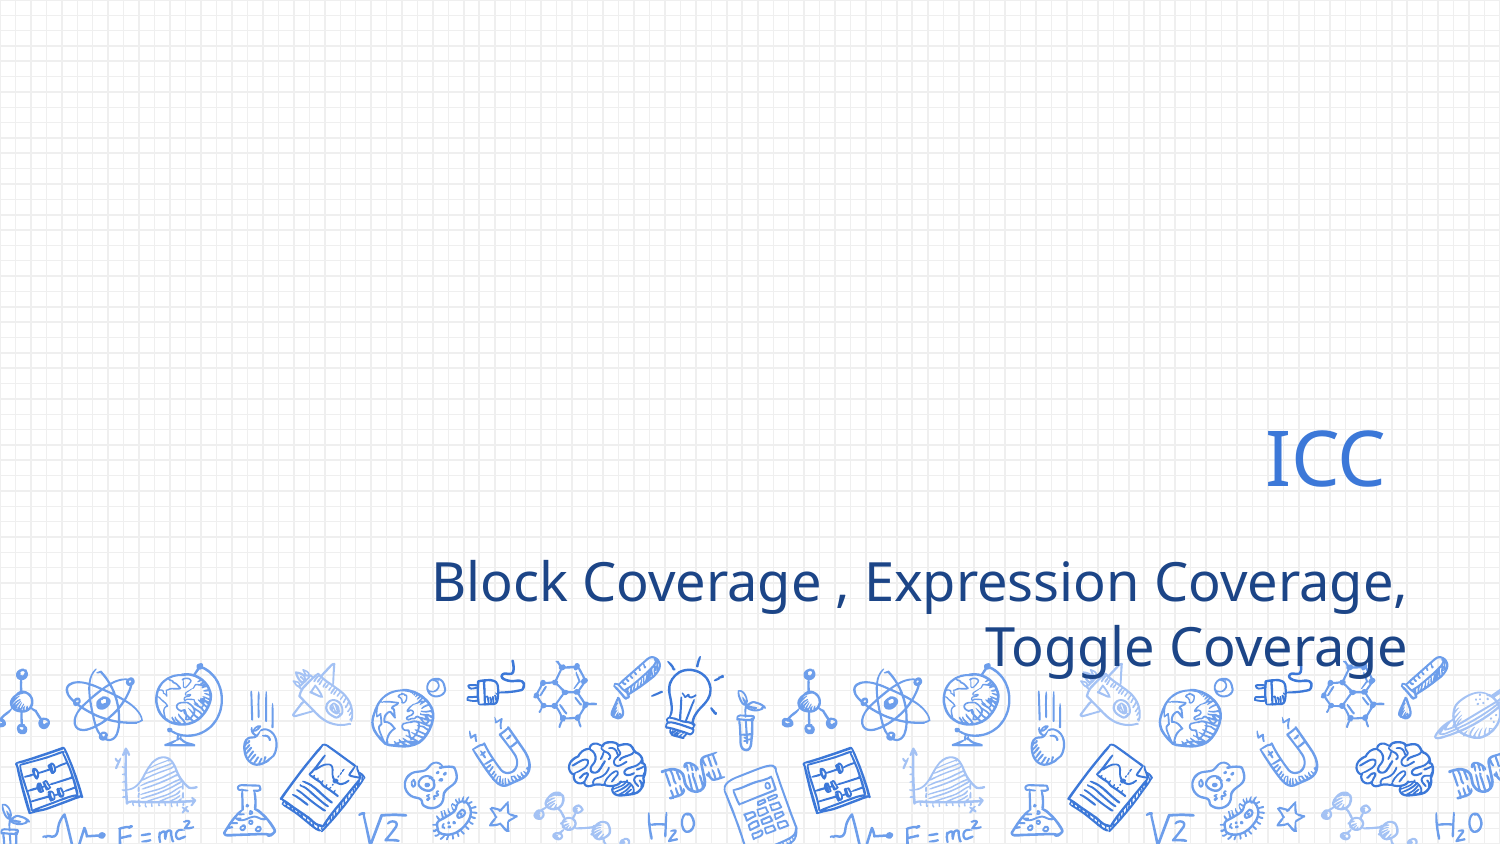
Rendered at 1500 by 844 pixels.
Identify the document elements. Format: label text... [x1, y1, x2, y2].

subtitle Block Coverage , Expression Coverage, Toggle Coverage [229, 532, 1424, 662]
title ICC [531, 326, 1402, 517]
